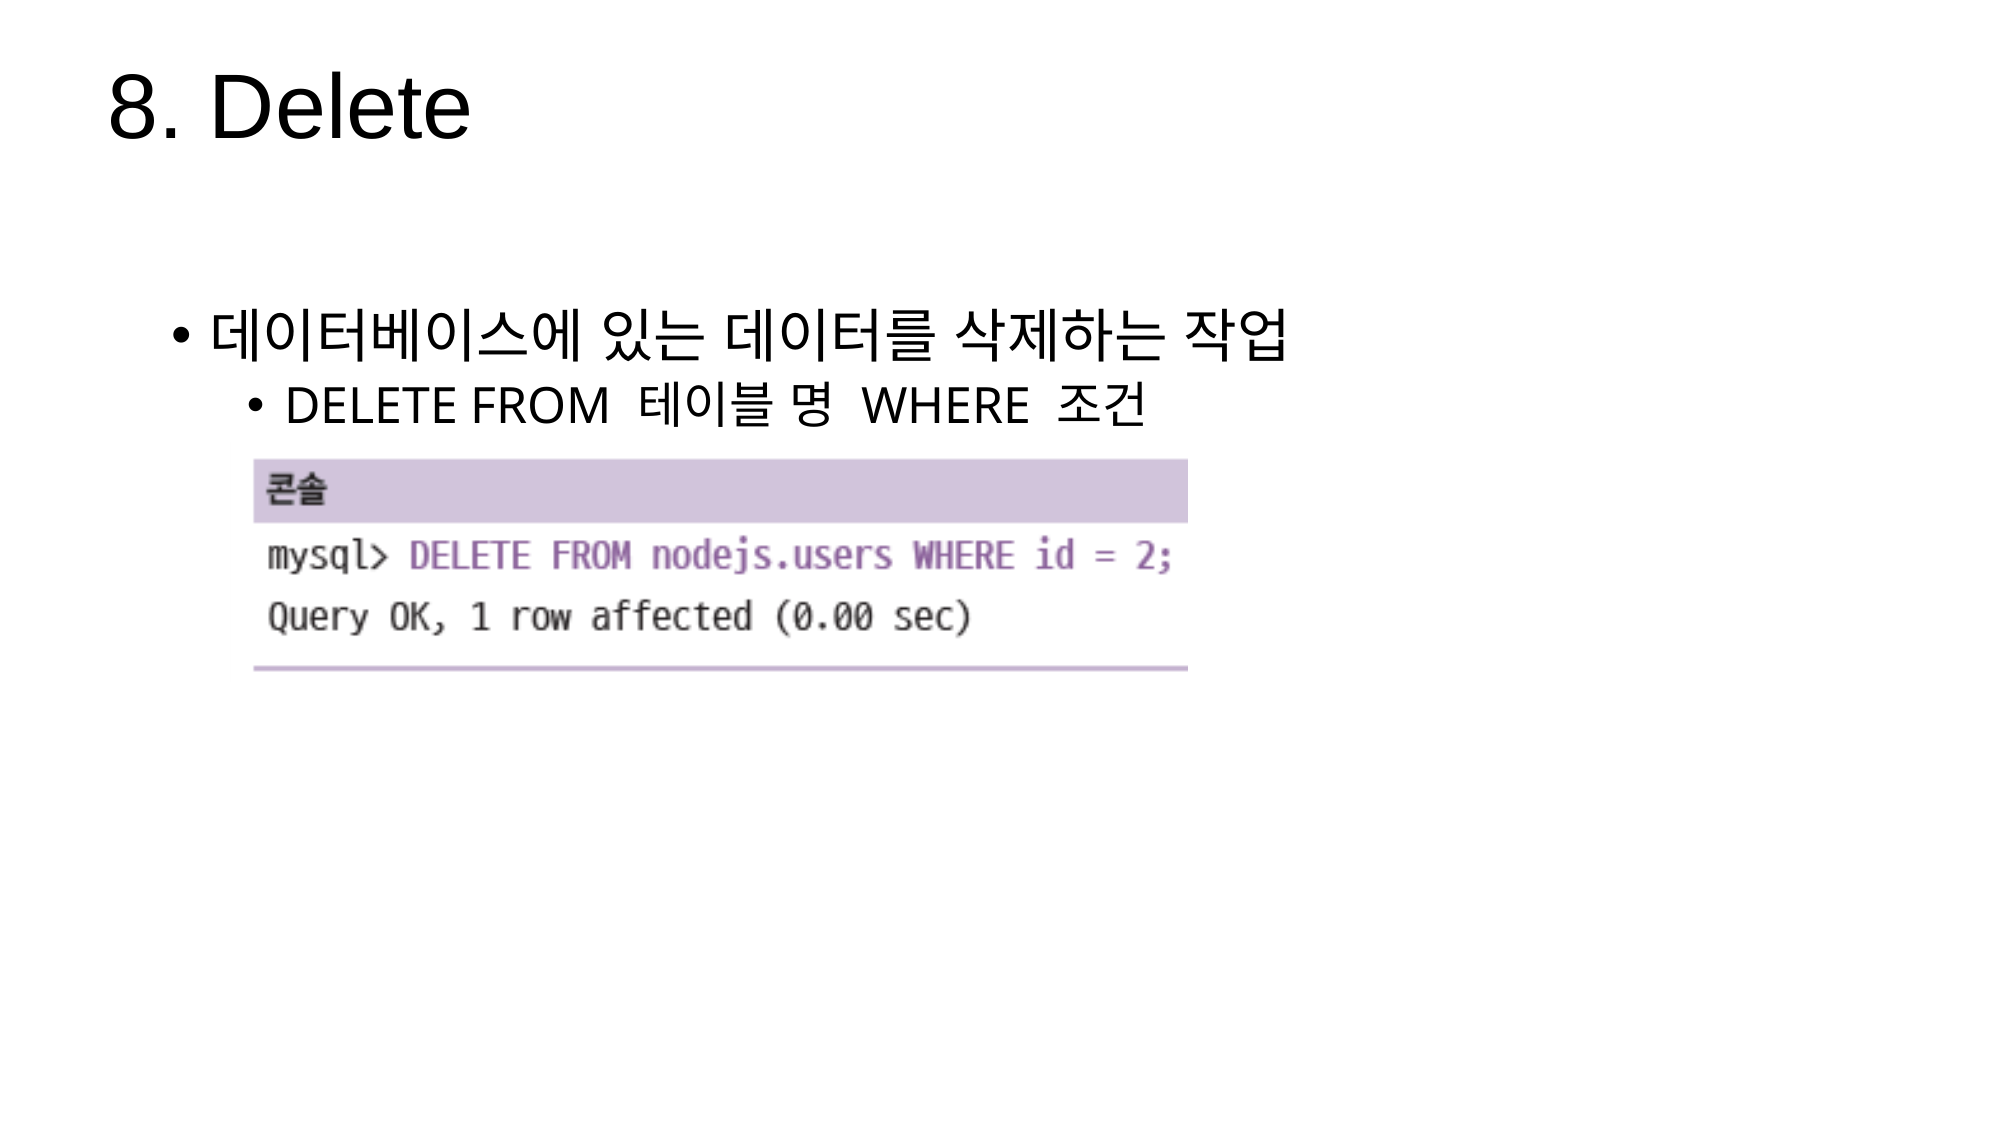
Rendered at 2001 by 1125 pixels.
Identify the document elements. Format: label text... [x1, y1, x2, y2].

picture [229, 442, 1188, 682]
text_box 데이터베이스에 있는 데이터를 삭제하는 작업 DELETE FROM 테이블 명 WHERE 조건 [157, 299, 1626, 914]
text_box 8. Delete [92, 52, 1818, 270]
